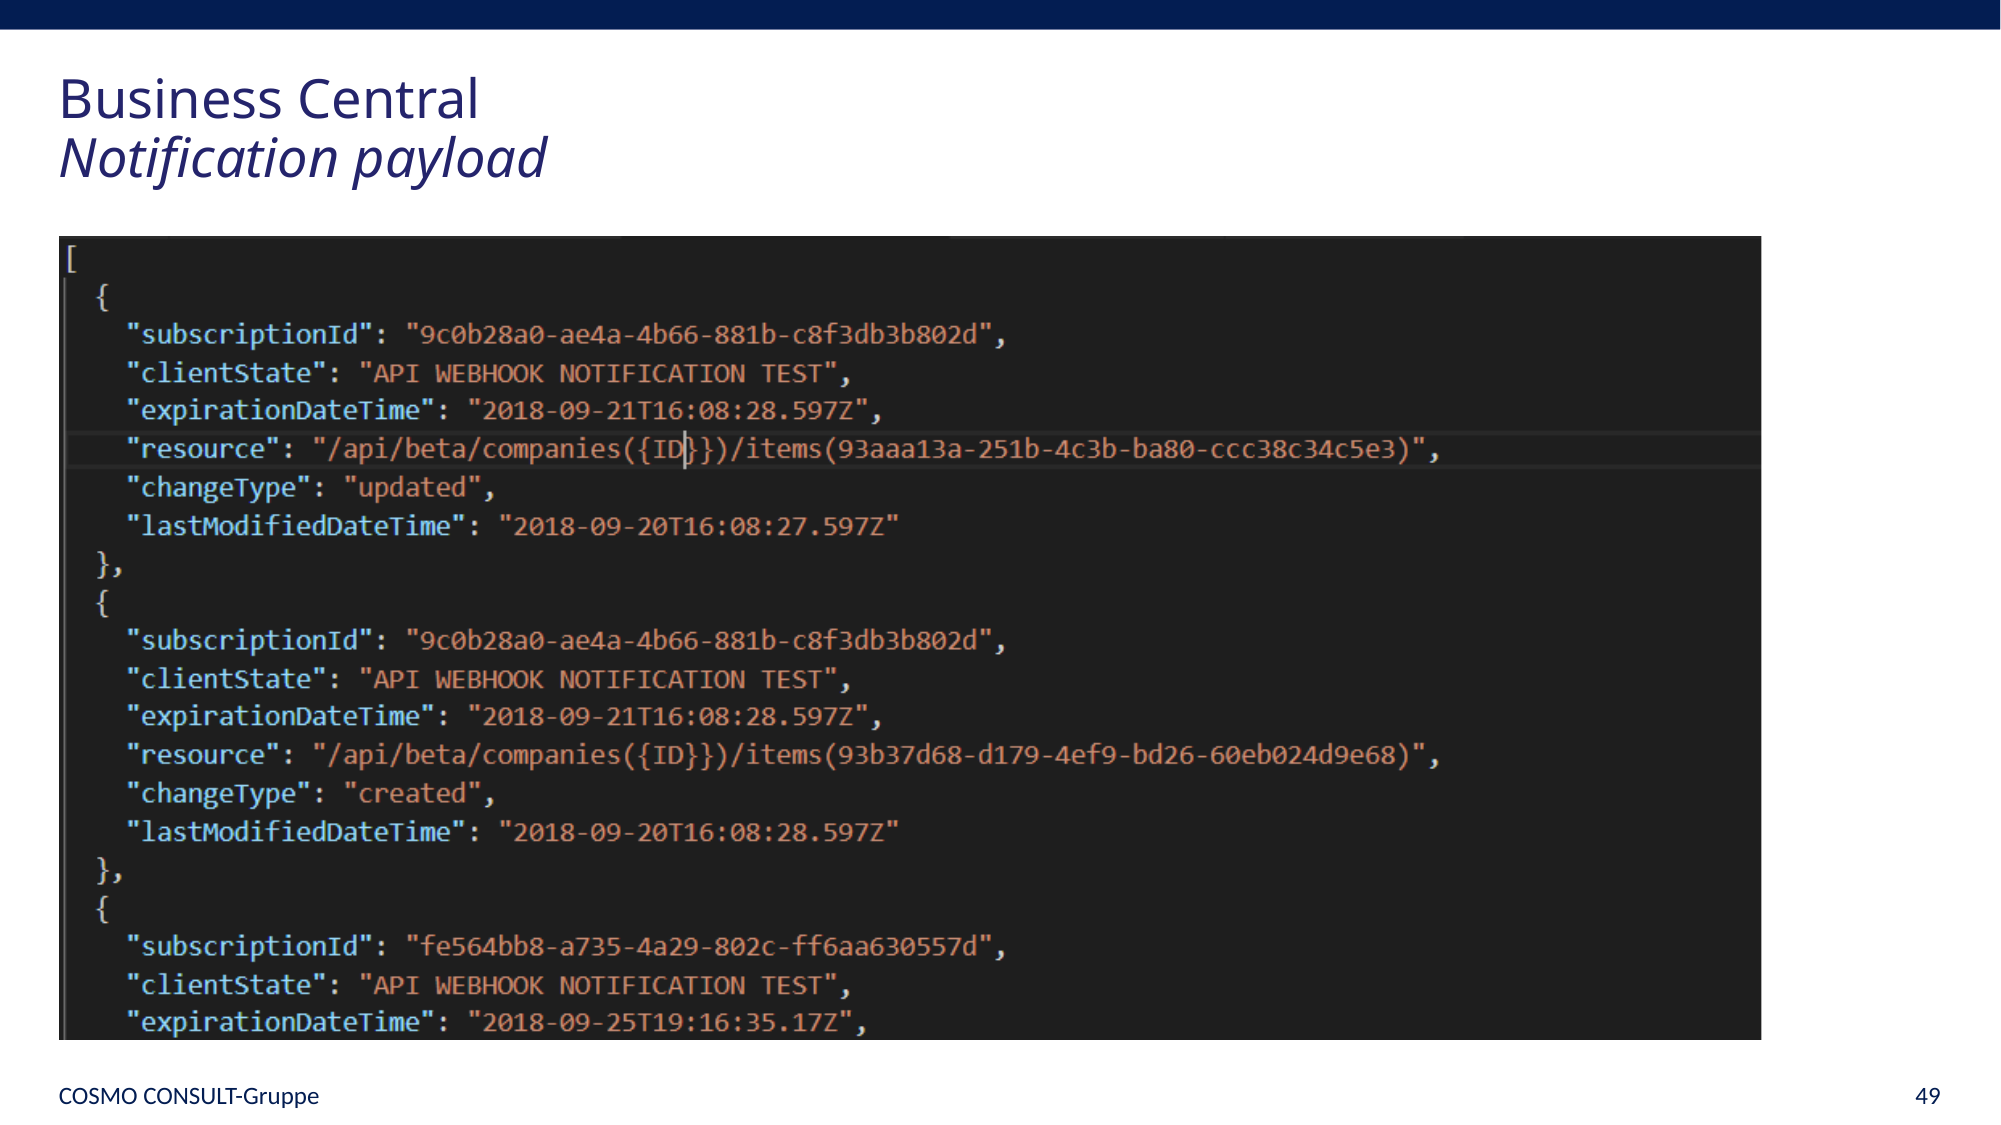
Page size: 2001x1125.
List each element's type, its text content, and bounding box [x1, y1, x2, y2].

title Business Central Notification payload [59, 59, 1940, 189]
picture [58, 236, 1762, 1040]
